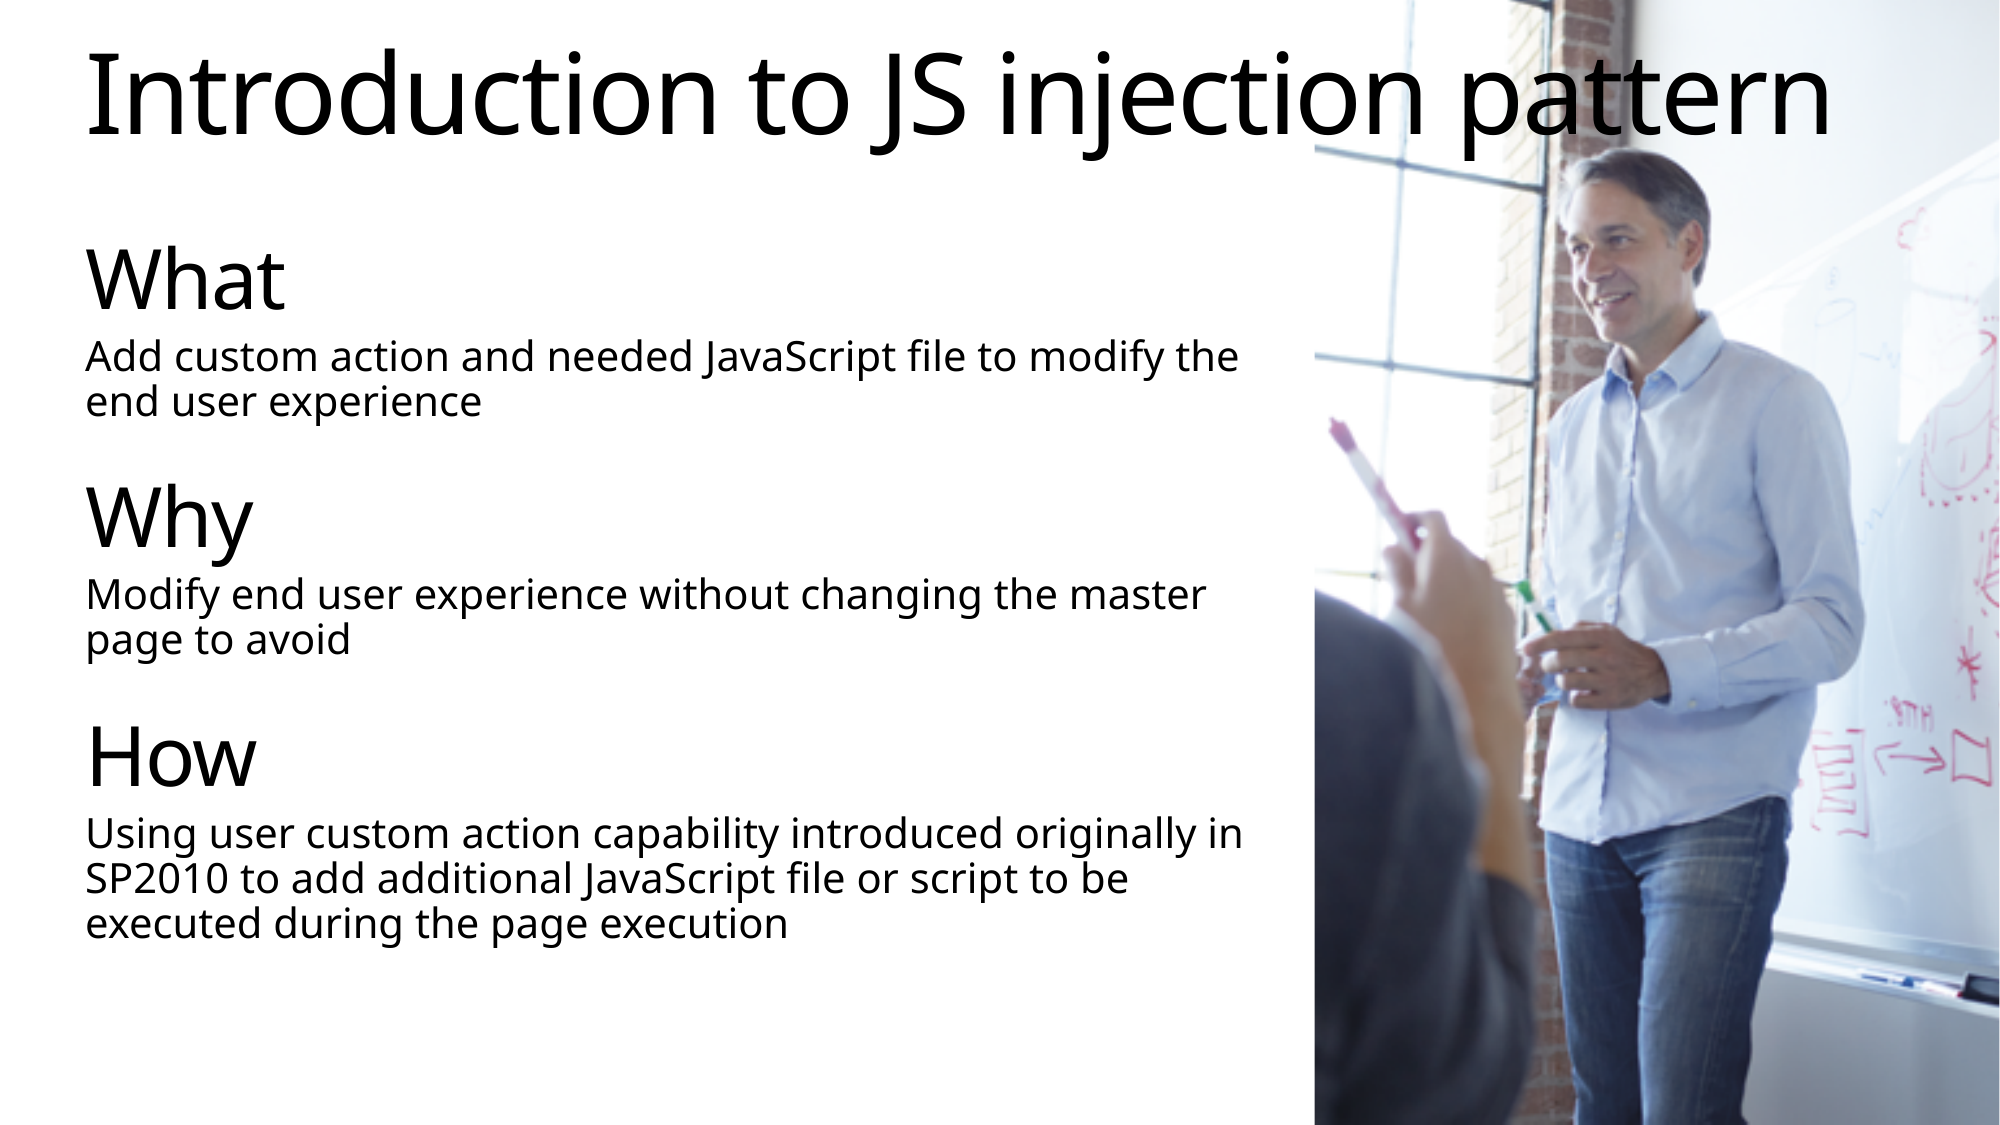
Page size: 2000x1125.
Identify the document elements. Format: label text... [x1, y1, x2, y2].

picture [1314, 0, 2000, 1125]
title Introduction to JS injection pattern [85, 37, 1314, 161]
list What Add custom action and needed JavaScript file to modify the end user experience Why Modify end user experience without changing the master page to avoid How Using user custom action capability introduced originally in SP2010 to add additional JavaScript file or script to be executed during the page execution [85, 237, 1279, 562]
